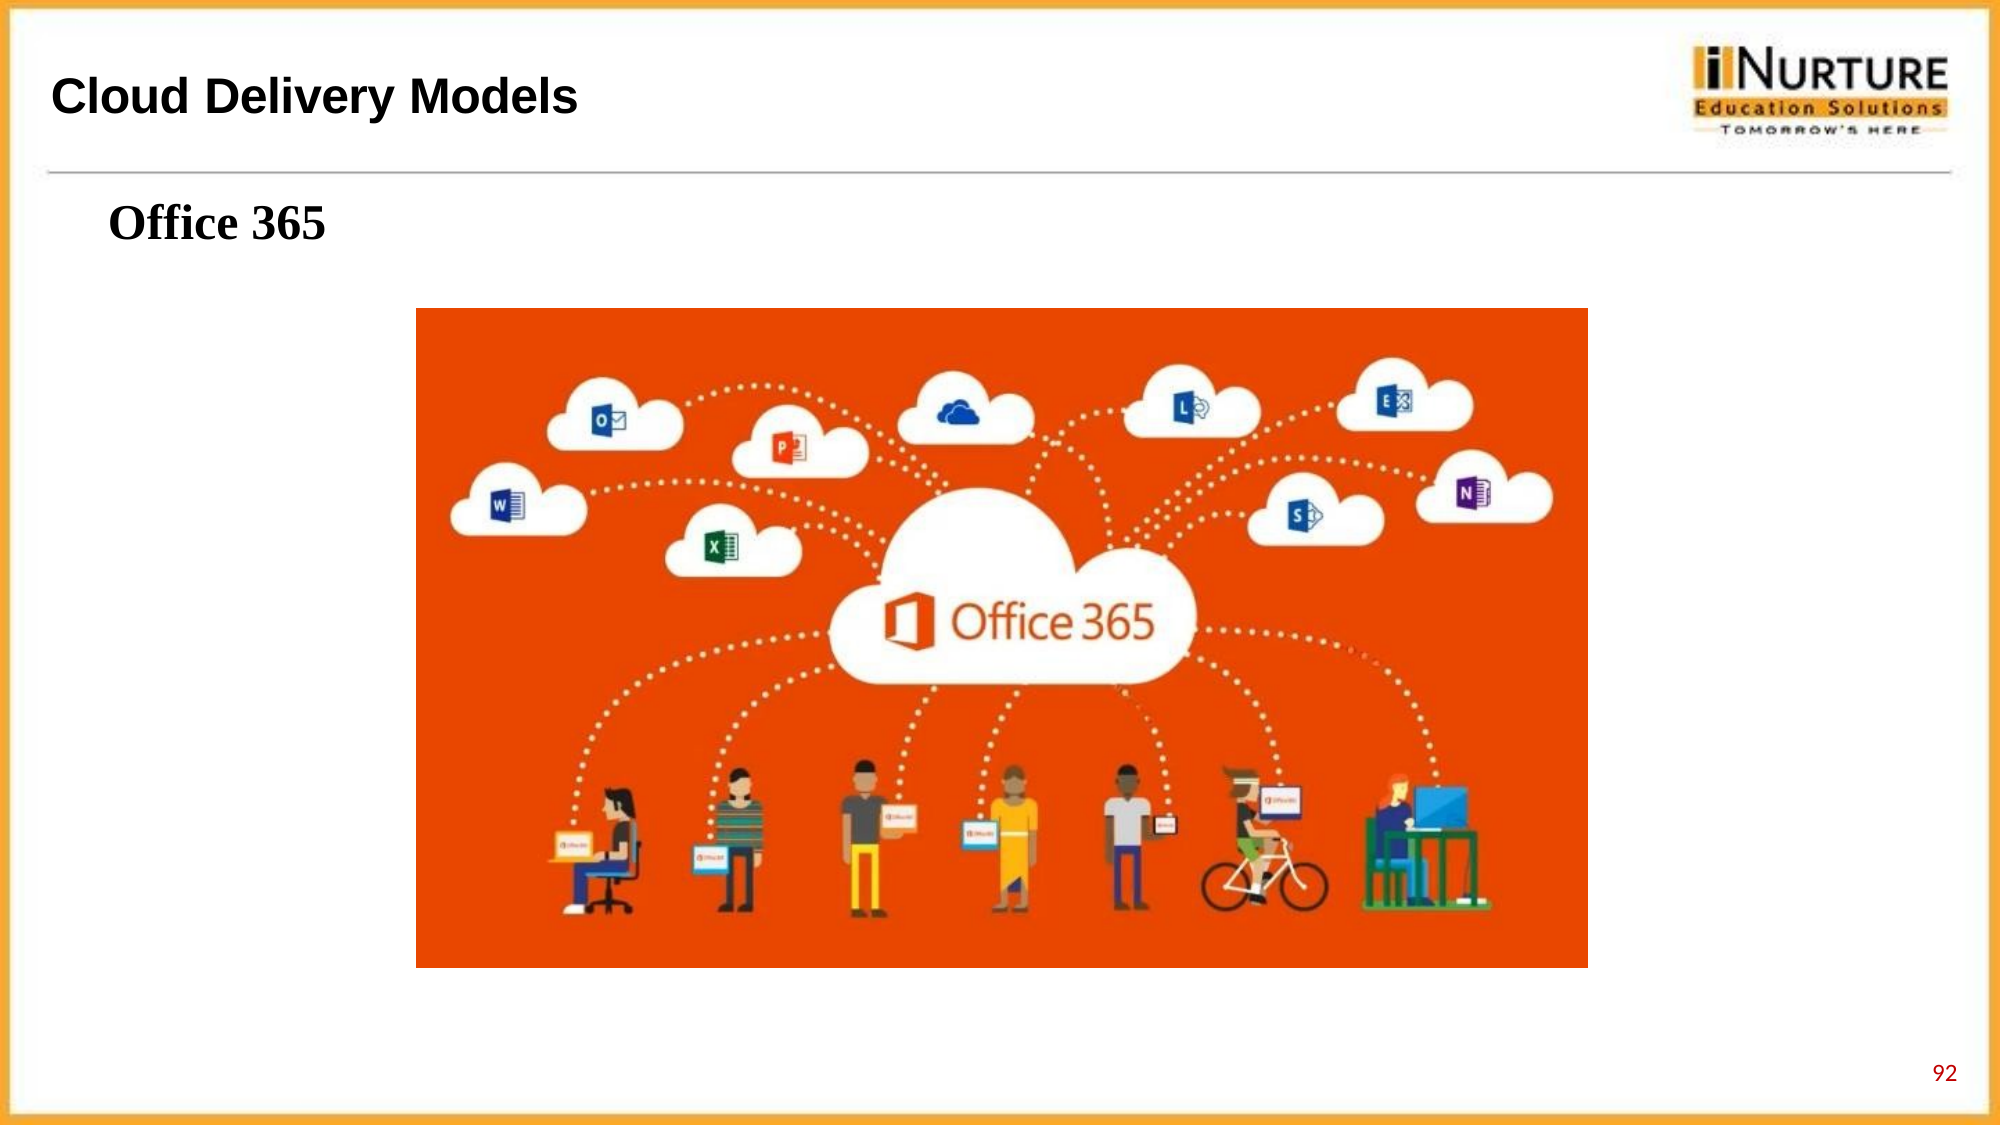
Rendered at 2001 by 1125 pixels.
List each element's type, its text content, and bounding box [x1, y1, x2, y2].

text_box Office 365 [105, 187, 328, 250]
title Cloud Delivery Models [48, 61, 581, 251]
picture [0, 0, 2000, 1125]
slide_number 88 [1925, 1060, 1964, 1125]
